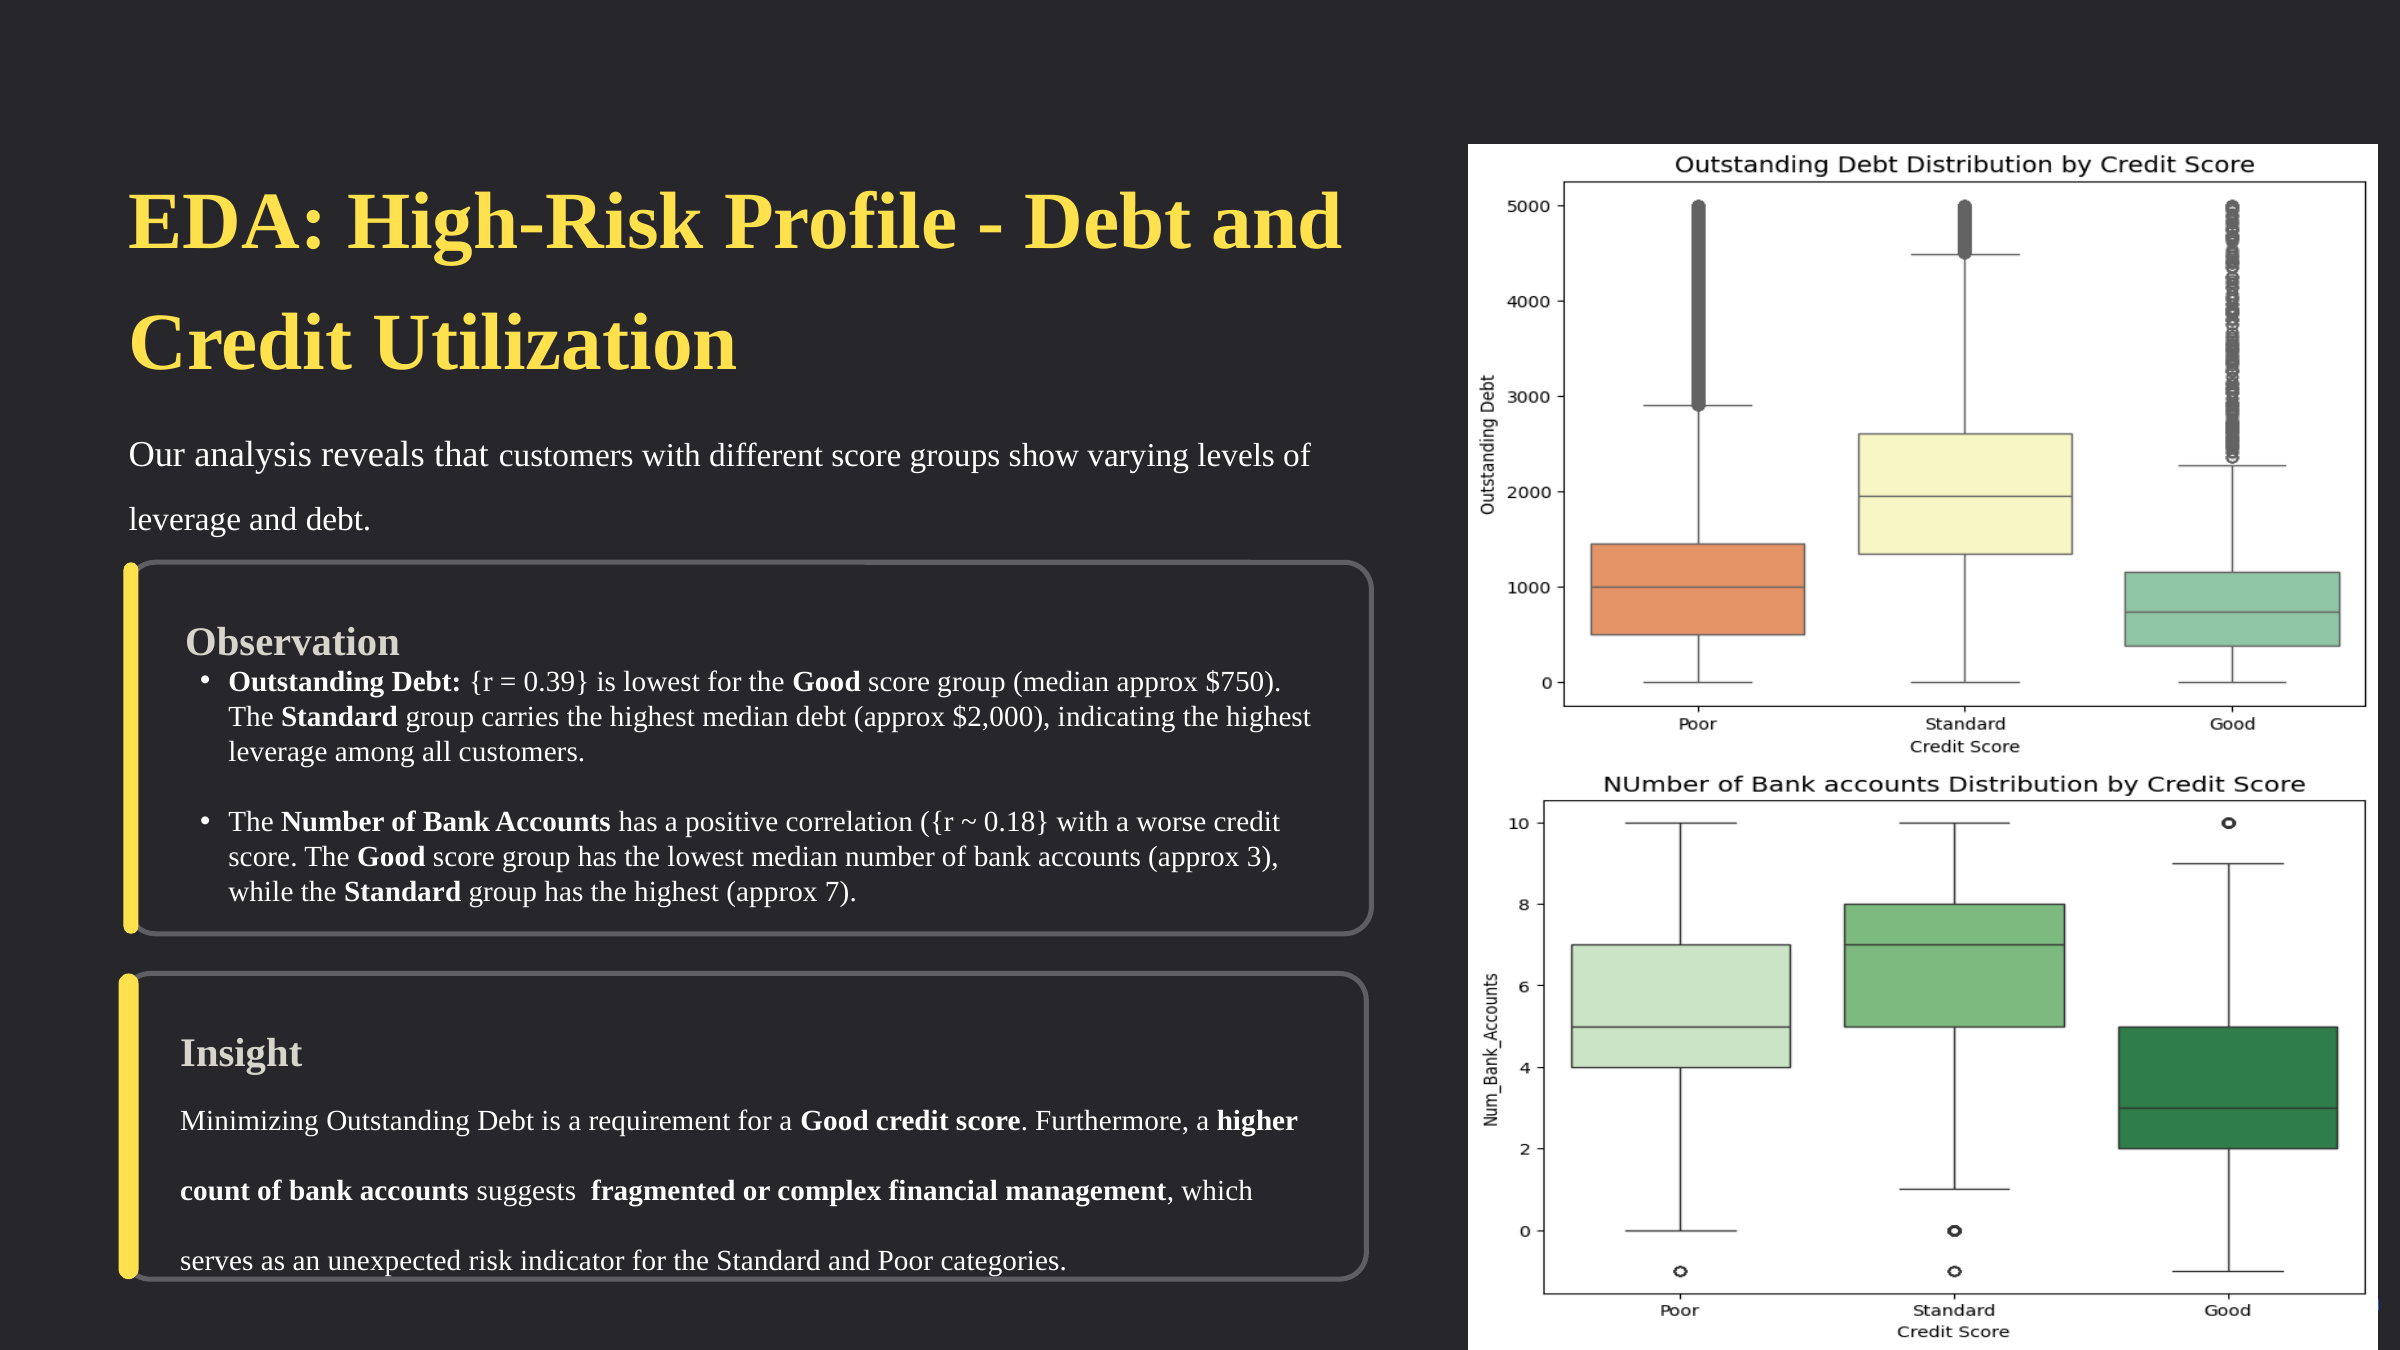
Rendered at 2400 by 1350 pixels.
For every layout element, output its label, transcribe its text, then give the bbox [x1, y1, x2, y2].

text_box [139, 562, 1372, 934]
text_box Observation [185, 603, 594, 654]
text_box Insight [180, 1015, 589, 1066]
text_box Minimizing Outstanding Debt is a requirement for a Good credit score. Furthermore, a higher count of bank accounts suggests fragmented or complex financial management, which serves as an unexpected risk indicator for the Standard and Poor categories. [180, 1066, 1325, 1243]
text_box [123, 562, 139, 934]
picture [1468, 143, 2389, 1350]
text_box Outstanding Debt: {r = 0.39} is lowest for the Good score group (median approx $750). The Standard group carries the highest median debt (approx $2,000), indicating the highest leverage among all customers. The Number of Bank Accounts has a positive correlation ({r ~ 0.18} with a worse credit score. The Good score group has the lowest median number of bank accounts (approx 3), while the Standard group has the highest (approx 7). [185, 654, 1330, 915]
text_box Our analysis reveals that customers with different score groups show varying levels of leverage and debt. [128, 403, 1372, 521]
text_box [118, 973, 139, 1280]
text_box [136, 973, 1367, 1280]
text_box EDA: High-Risk Profile - Debt and Credit Utilization [128, 144, 1372, 349]
